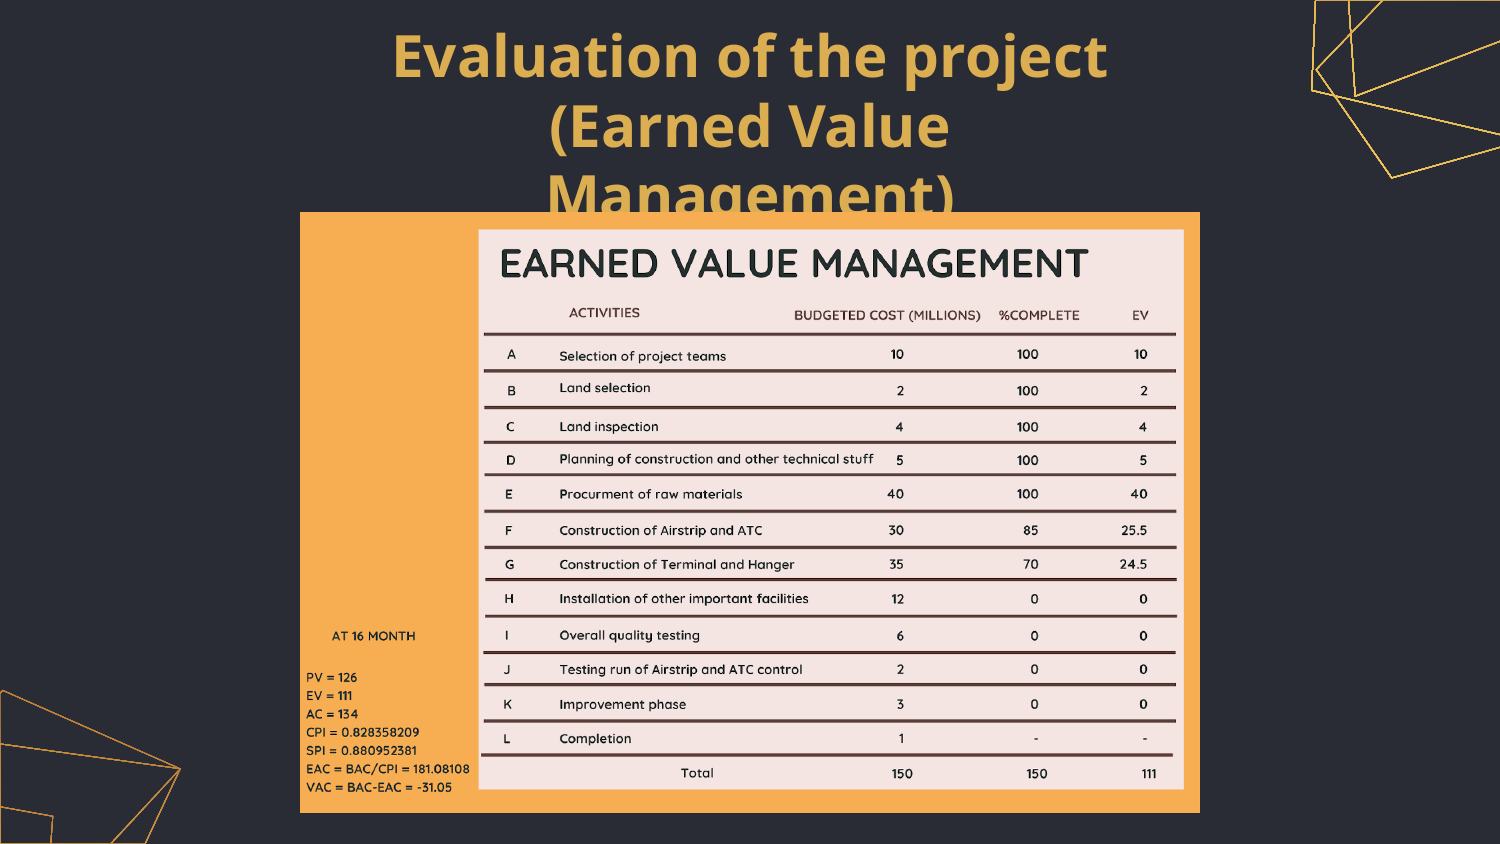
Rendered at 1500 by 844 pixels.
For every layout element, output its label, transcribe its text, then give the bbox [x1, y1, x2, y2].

picture [299, 212, 1200, 813]
title Evaluation of the project (Earned Value Management) [327, 88, 1173, 160]
